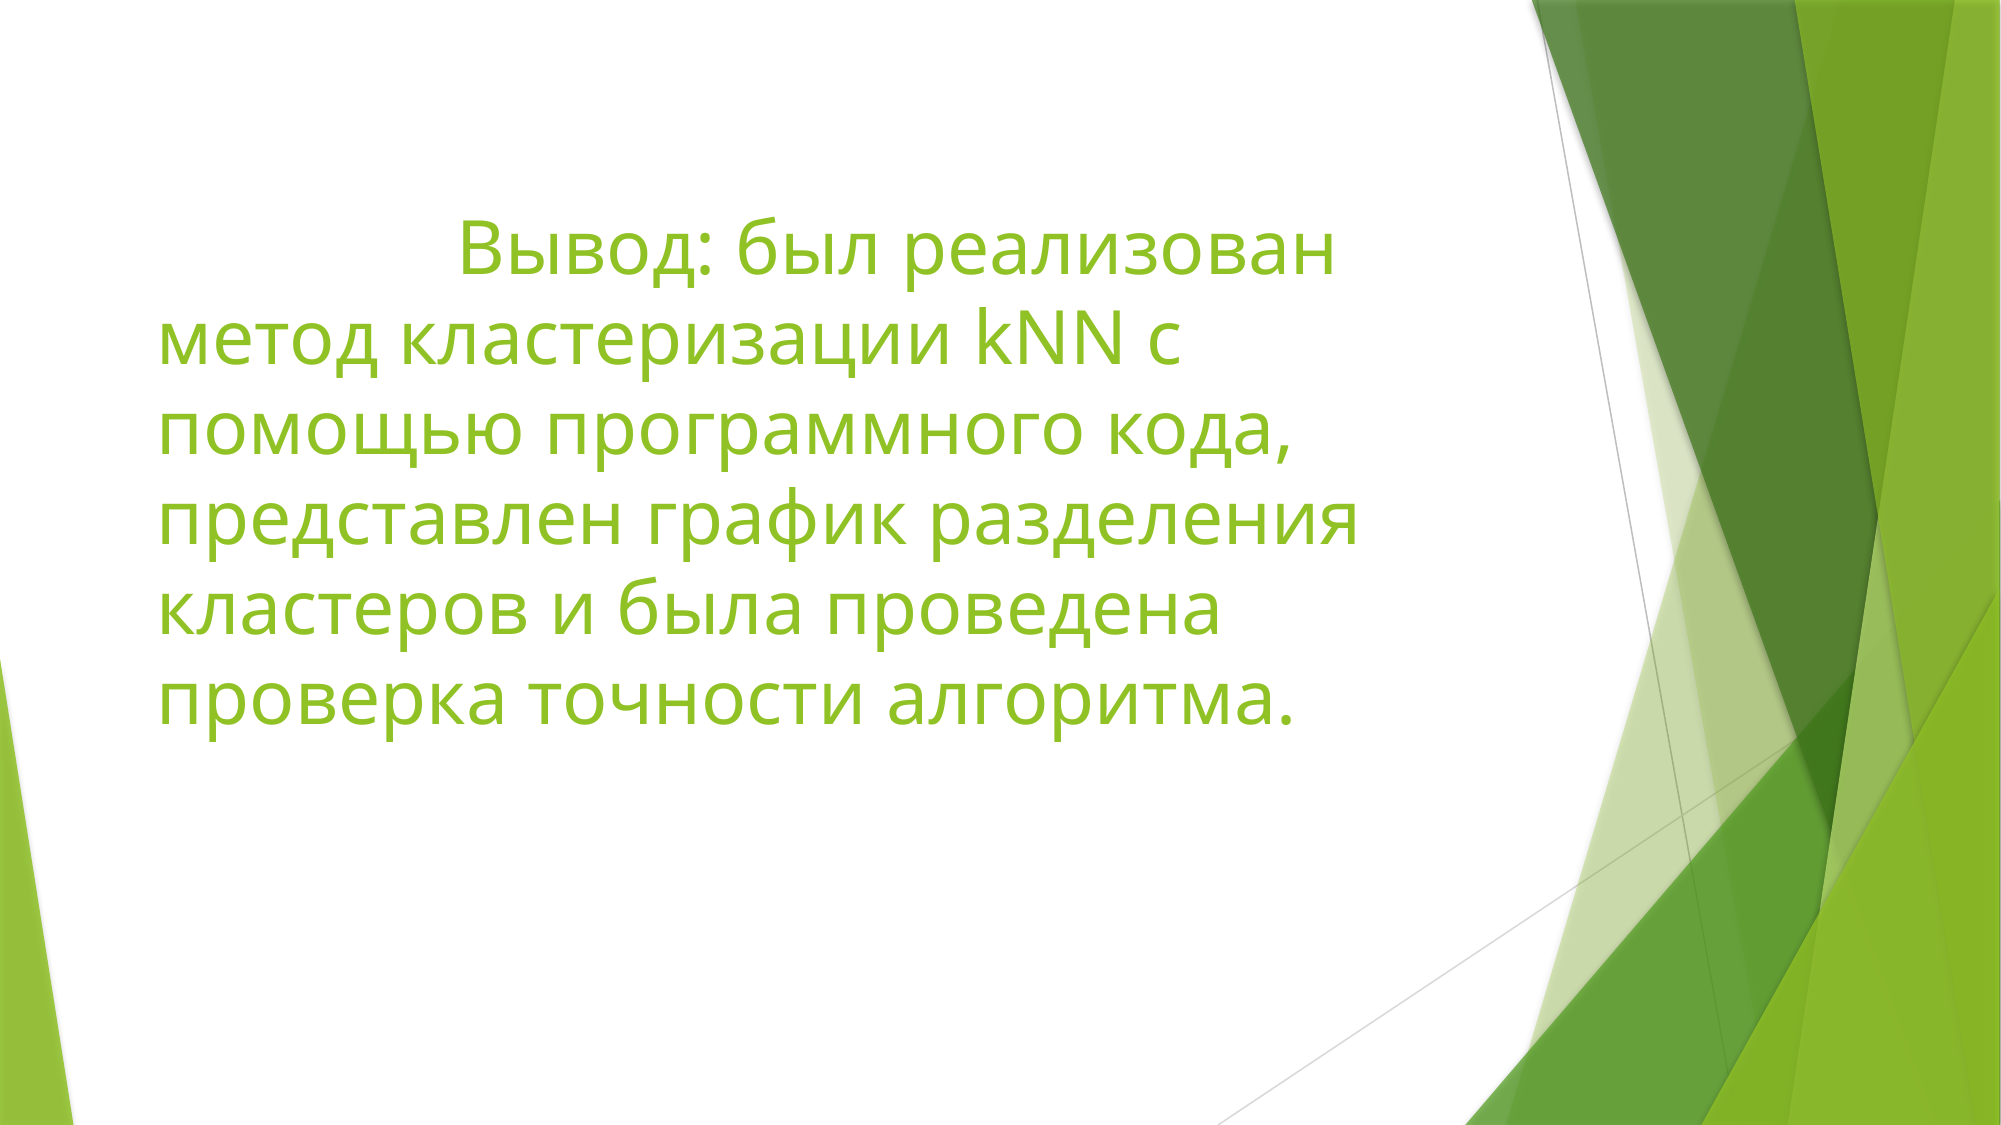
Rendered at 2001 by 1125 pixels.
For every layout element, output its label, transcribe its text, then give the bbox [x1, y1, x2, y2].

title Вывод: был реализован метод кластеризации kNN с помощью программного кода, представлен график разделения кластеров и была проведена проверка точности алгоритма. [141, 191, 1552, 934]
